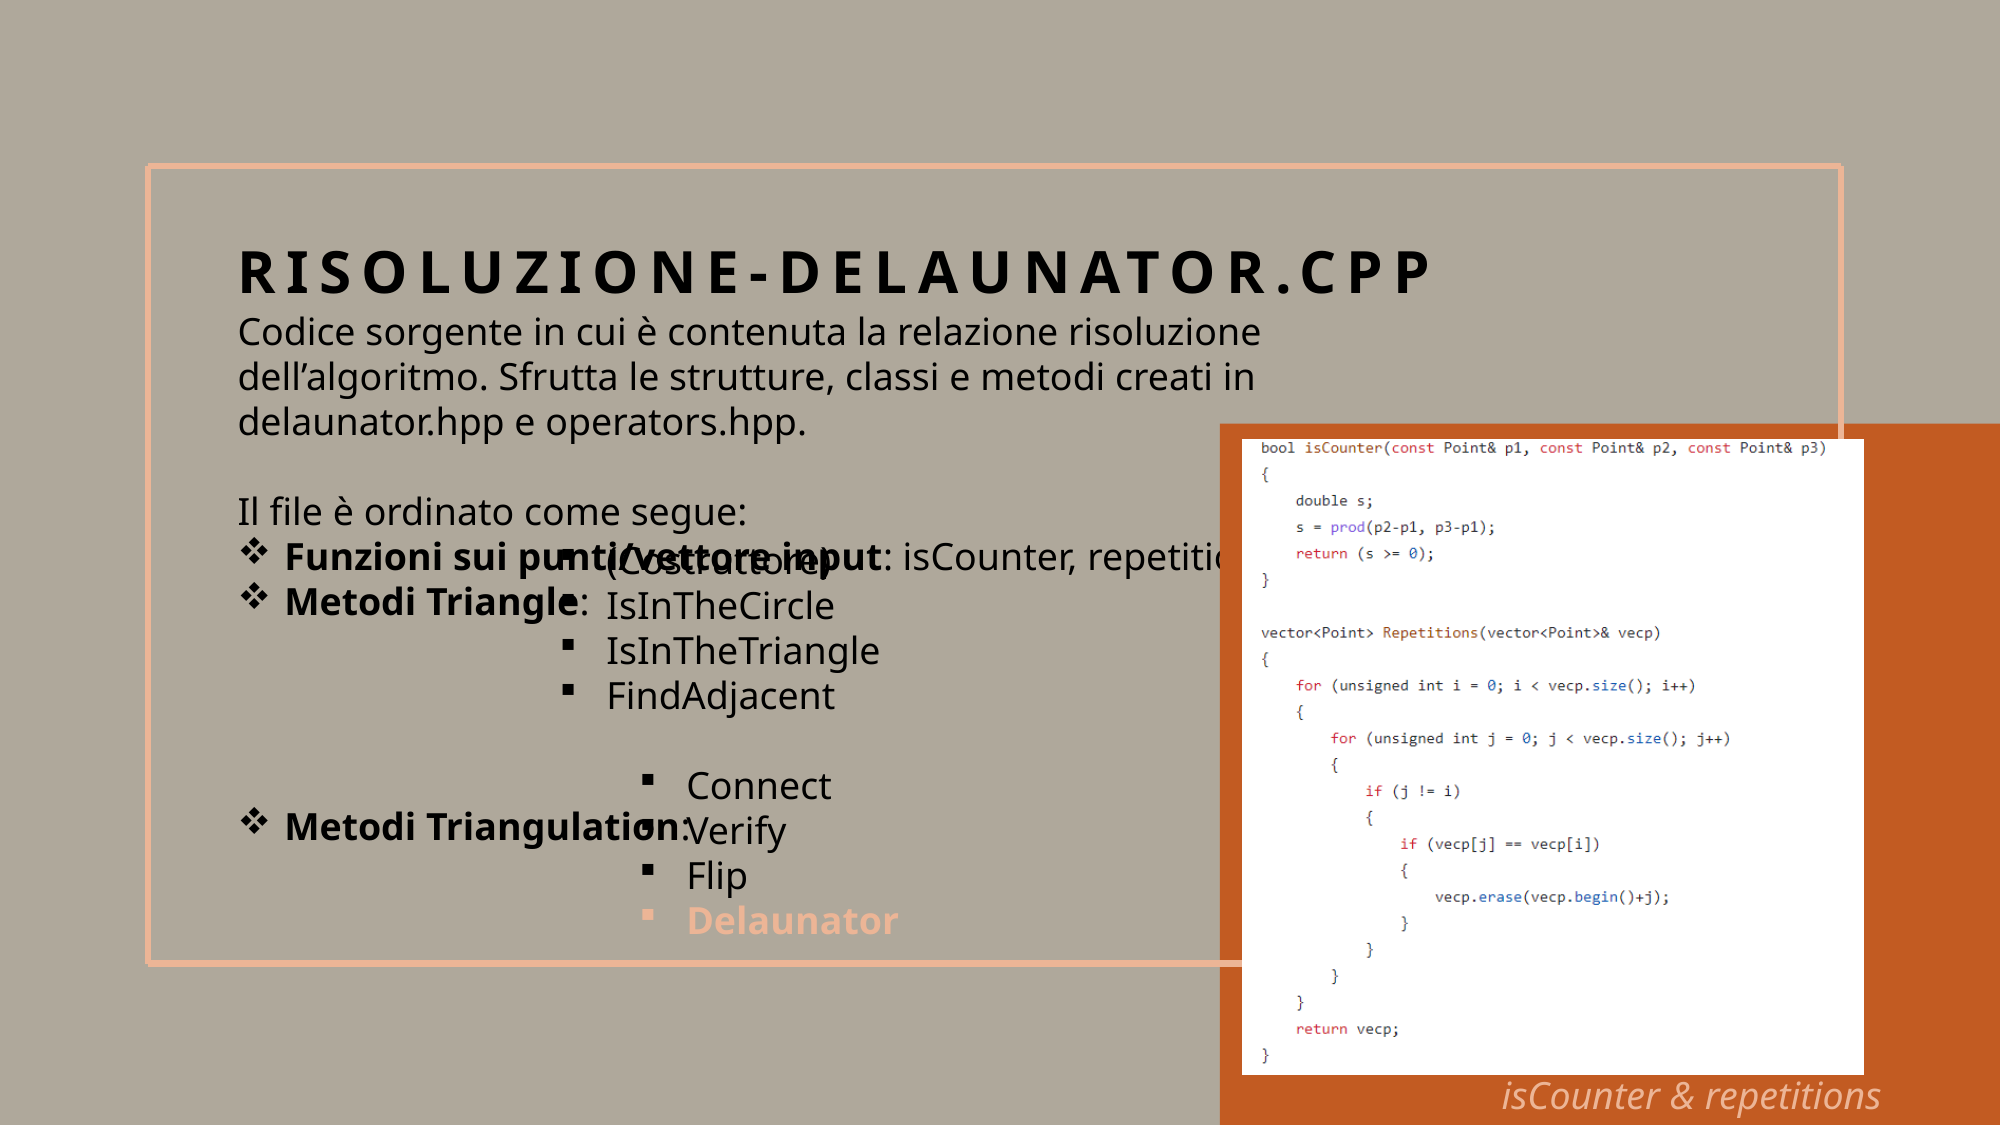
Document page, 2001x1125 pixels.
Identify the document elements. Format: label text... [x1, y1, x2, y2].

picture [1242, 439, 1864, 1075]
text_box isCounter & repetitions [1486, 1064, 2000, 1125]
text_box Codice sorgente in cui è contenuta la relazione risoluzione dell’algoritmo. Sfrutta le strutture, classi e metodi creati in delaunator.hpp e operators.hpp. Il file è ordinato come segue: Funzioni sui punti/vettore input: isCounter, repetitions Metodi Triangle: Metodi Triangulation: [222, 300, 1487, 856]
text_box [1219, 967, 1486, 1125]
text_box (Costruttore) IsInTheCircle IsInTheTriangle FindAdjacent [544, 529, 1219, 725]
text_box [1844, 423, 2000, 1064]
text_box RISOLUZIONE-DELAUNATOR.CPP [222, 213, 1727, 384]
text_box Connect Verify Flip Delaunator [624, 754, 1174, 950]
text_box [1219, 423, 1838, 960]
